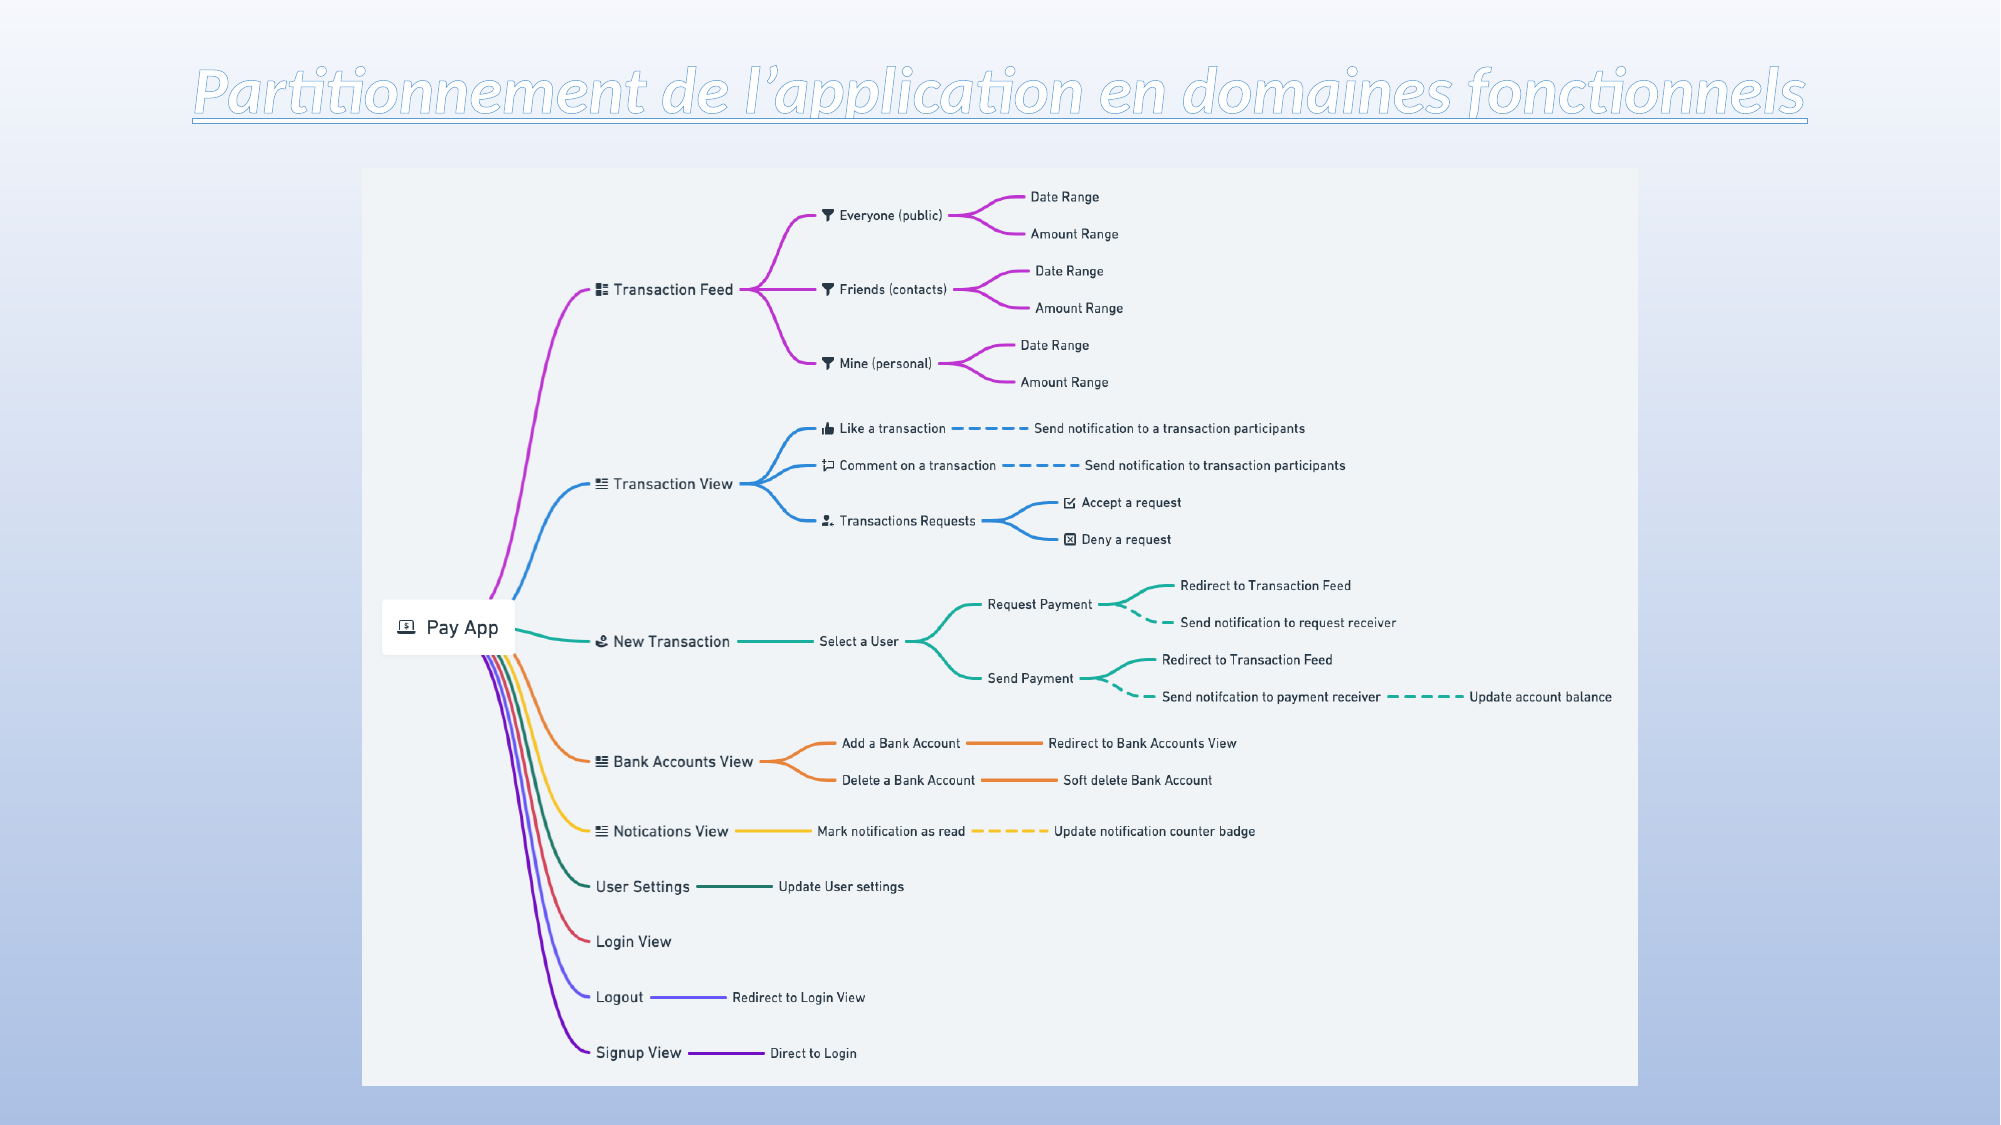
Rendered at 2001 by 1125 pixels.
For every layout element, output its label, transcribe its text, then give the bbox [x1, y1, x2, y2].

picture [362, 168, 1638, 1086]
text_box Partitionnement de l’application en domaines fonctionnels [0, 39, 2000, 134]
